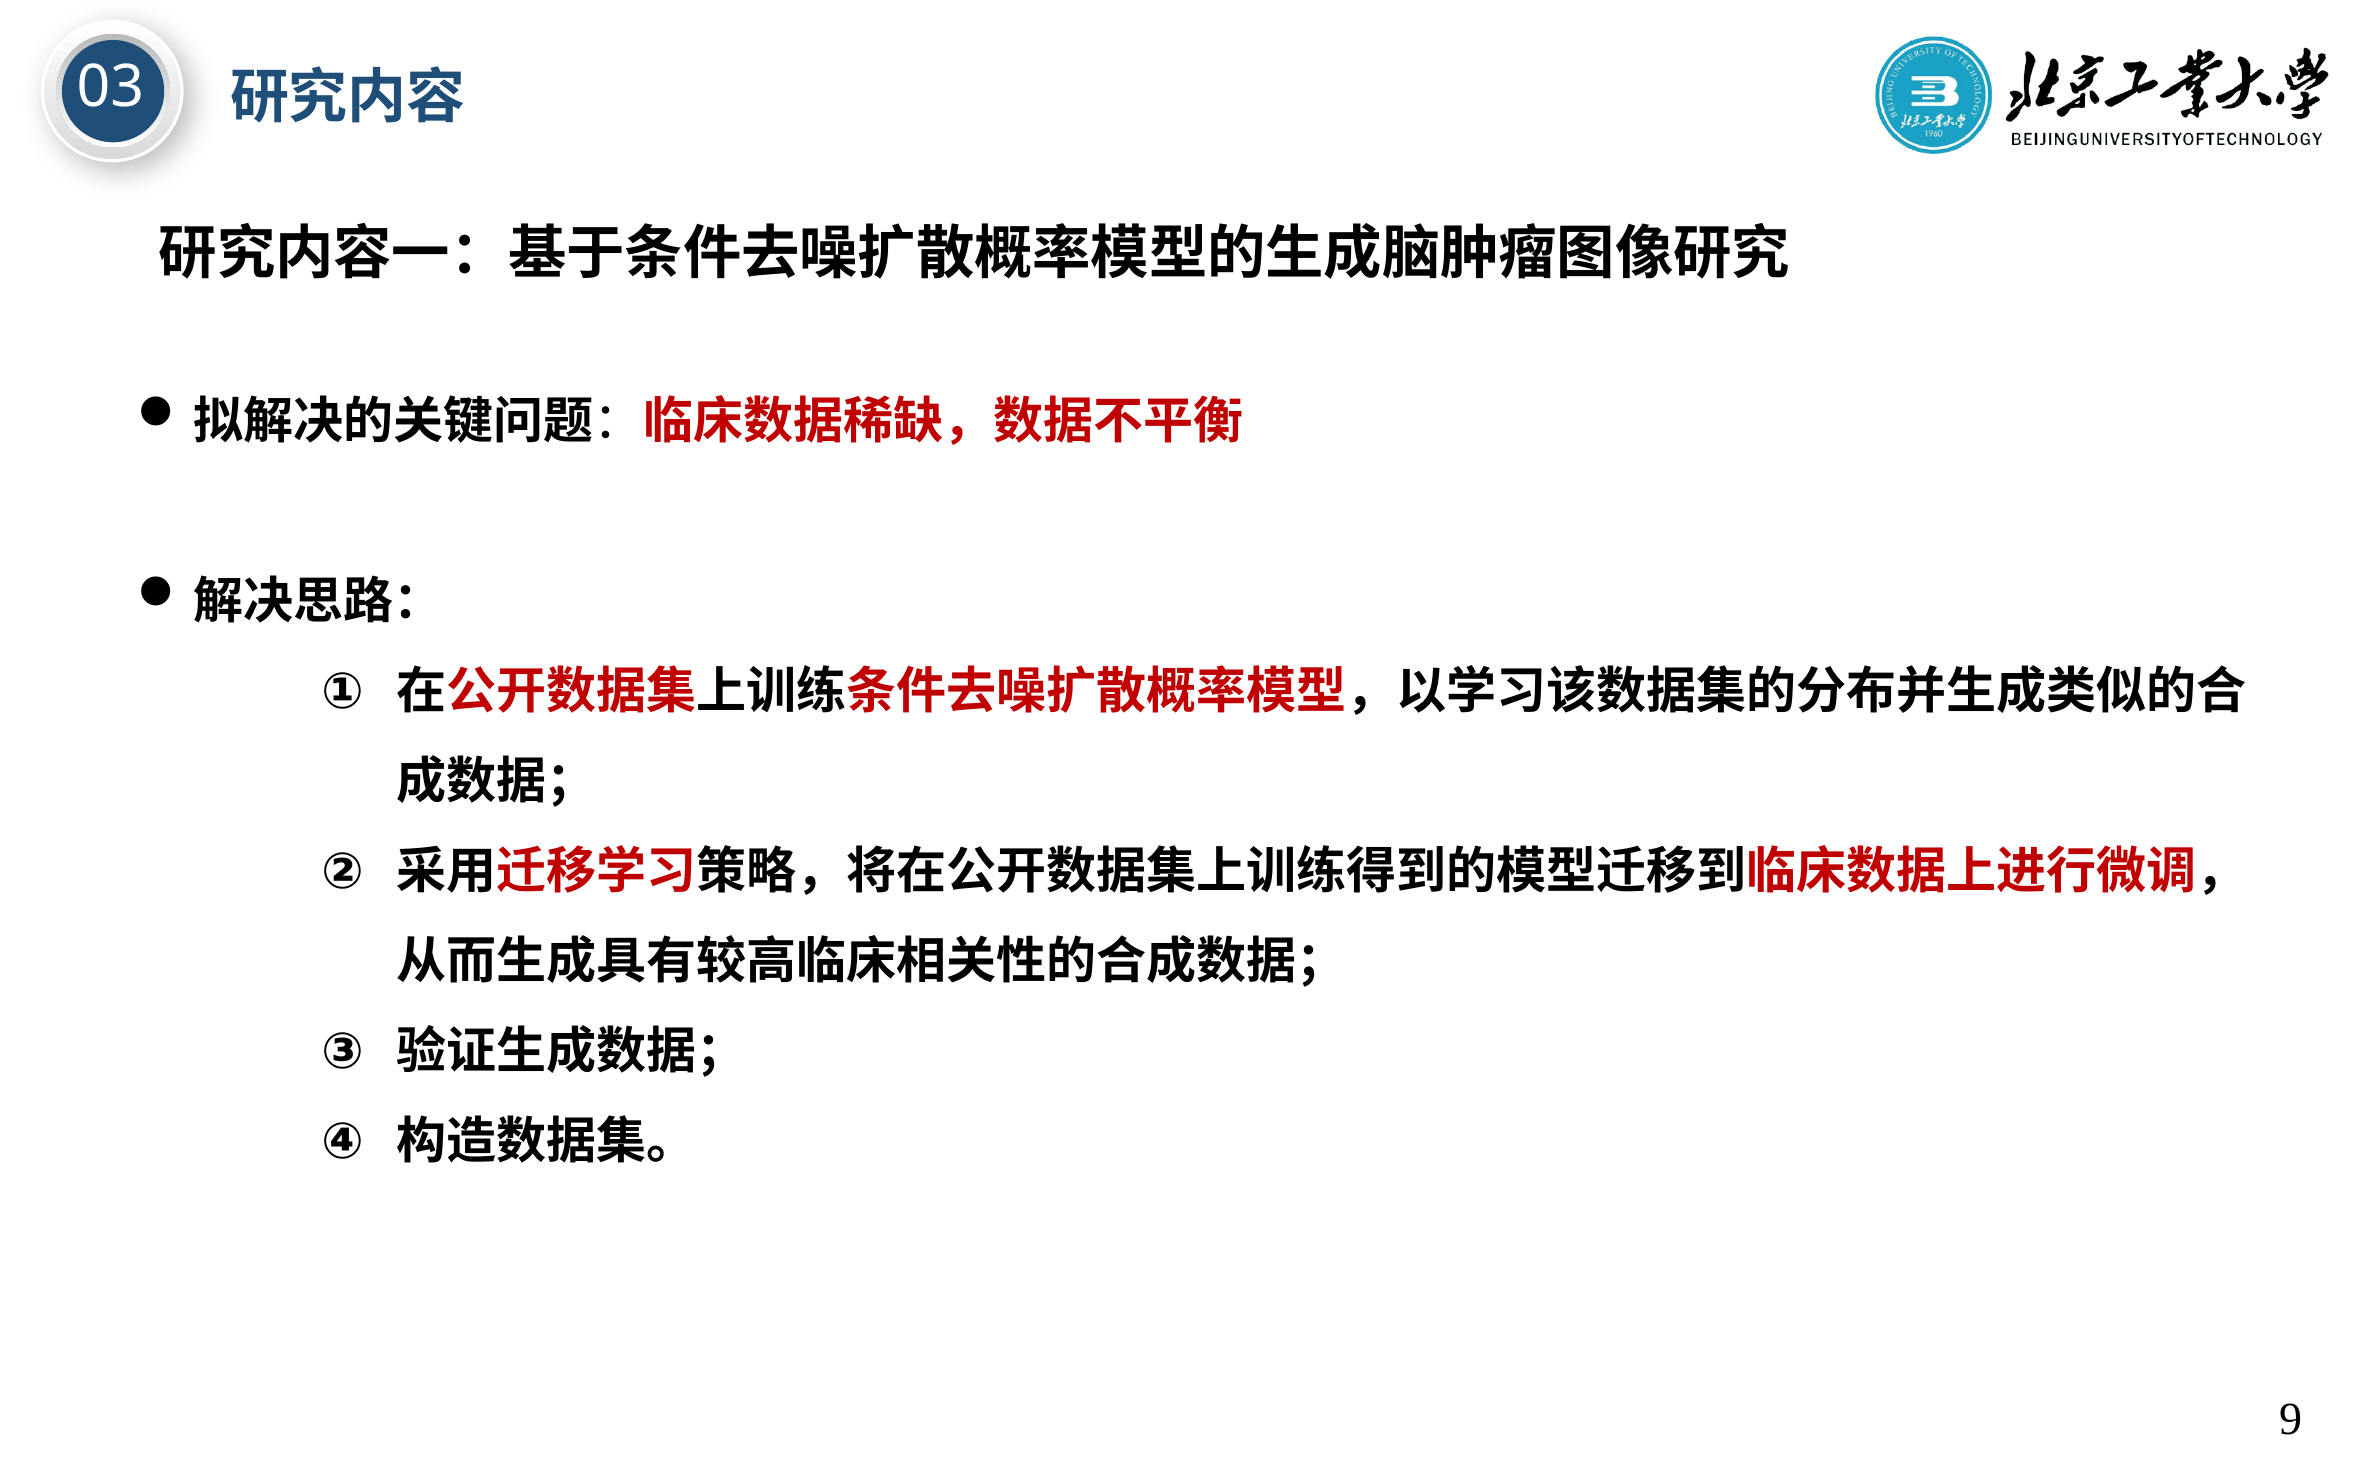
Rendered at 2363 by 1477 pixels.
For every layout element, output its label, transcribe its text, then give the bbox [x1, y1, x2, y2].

picture [1869, 30, 2341, 159]
text_box 拟解决的关键问题：临床数据稀缺，数据不平衡 解决思路： 在公开数据集上训练条件去噪扩散概率模型，以学习该数据集的分布并生成类似的合成数据； 采用迁移学习策略，将在公开数据集上训练得到的模型迁移到临床数据上进行微调，从而生成具有较高临床相关性的合成数据； 验证生成数据； 构造数据集。 [122, 350, 2264, 1266]
text_box 9 [2264, 1381, 2363, 1452]
text_box 研究内容一：基于条件去噪扩散概率模型的生成脑肿瘤图像研究 [144, 173, 1945, 293]
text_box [41, 21, 625, 161]
